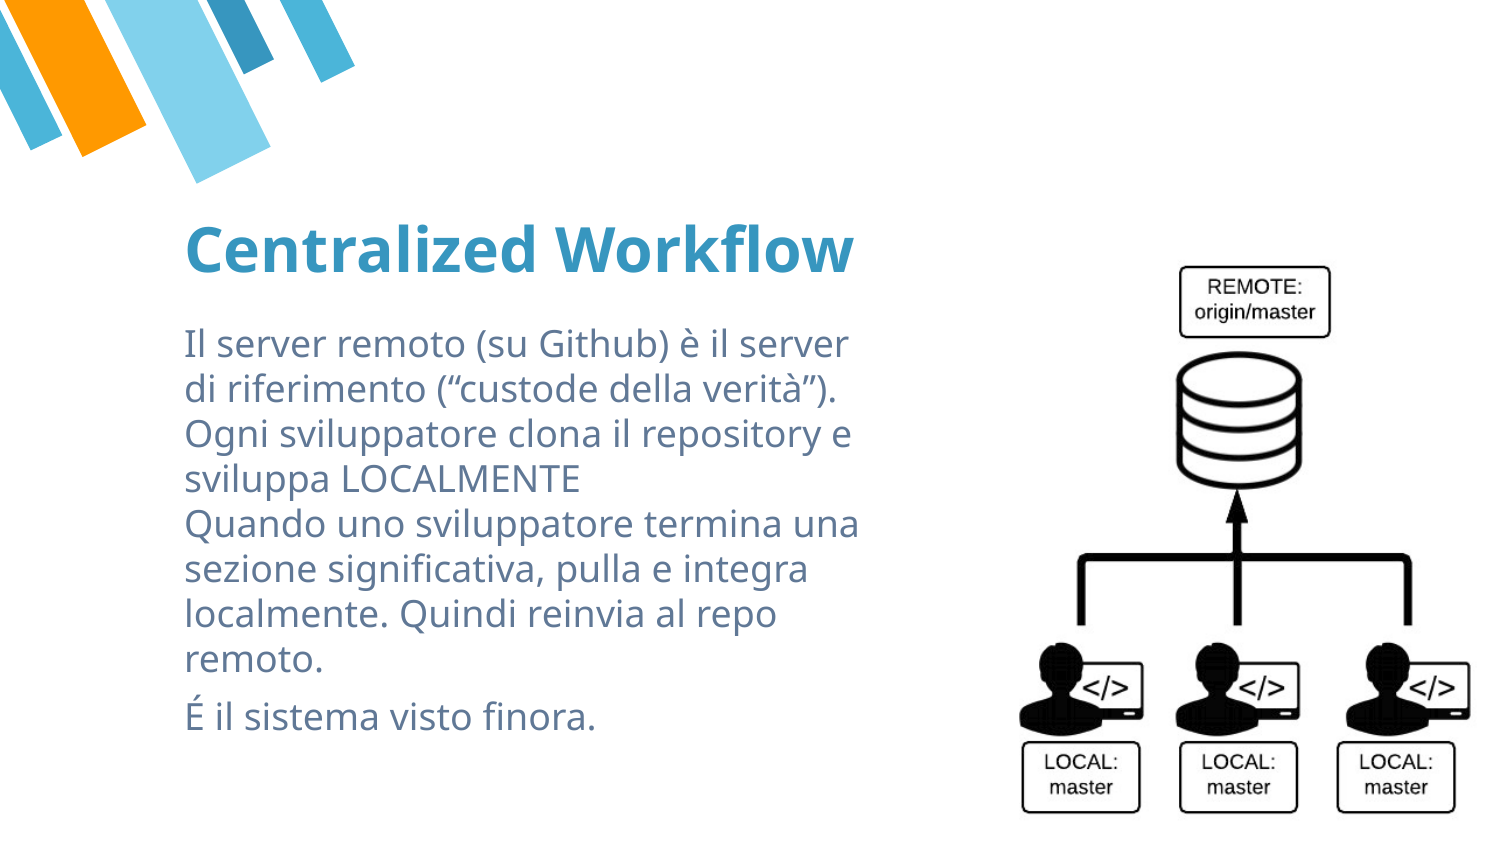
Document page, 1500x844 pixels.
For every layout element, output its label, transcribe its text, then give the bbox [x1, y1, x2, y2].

title Centralized Workflow [169, 188, 1115, 301]
list Il server remoto (su Github) è il server di riferimento (“custode della verità”). Ogni sviluppatore clona il repository e sviluppa LOCALMENTE Quando uno sviluppatore termina una sezione significativa, pulla e integra localmente. Quindi reinvia al repo remoto. É il sistema visto finora. [169, 305, 899, 808]
picture [982, 232, 1500, 844]
